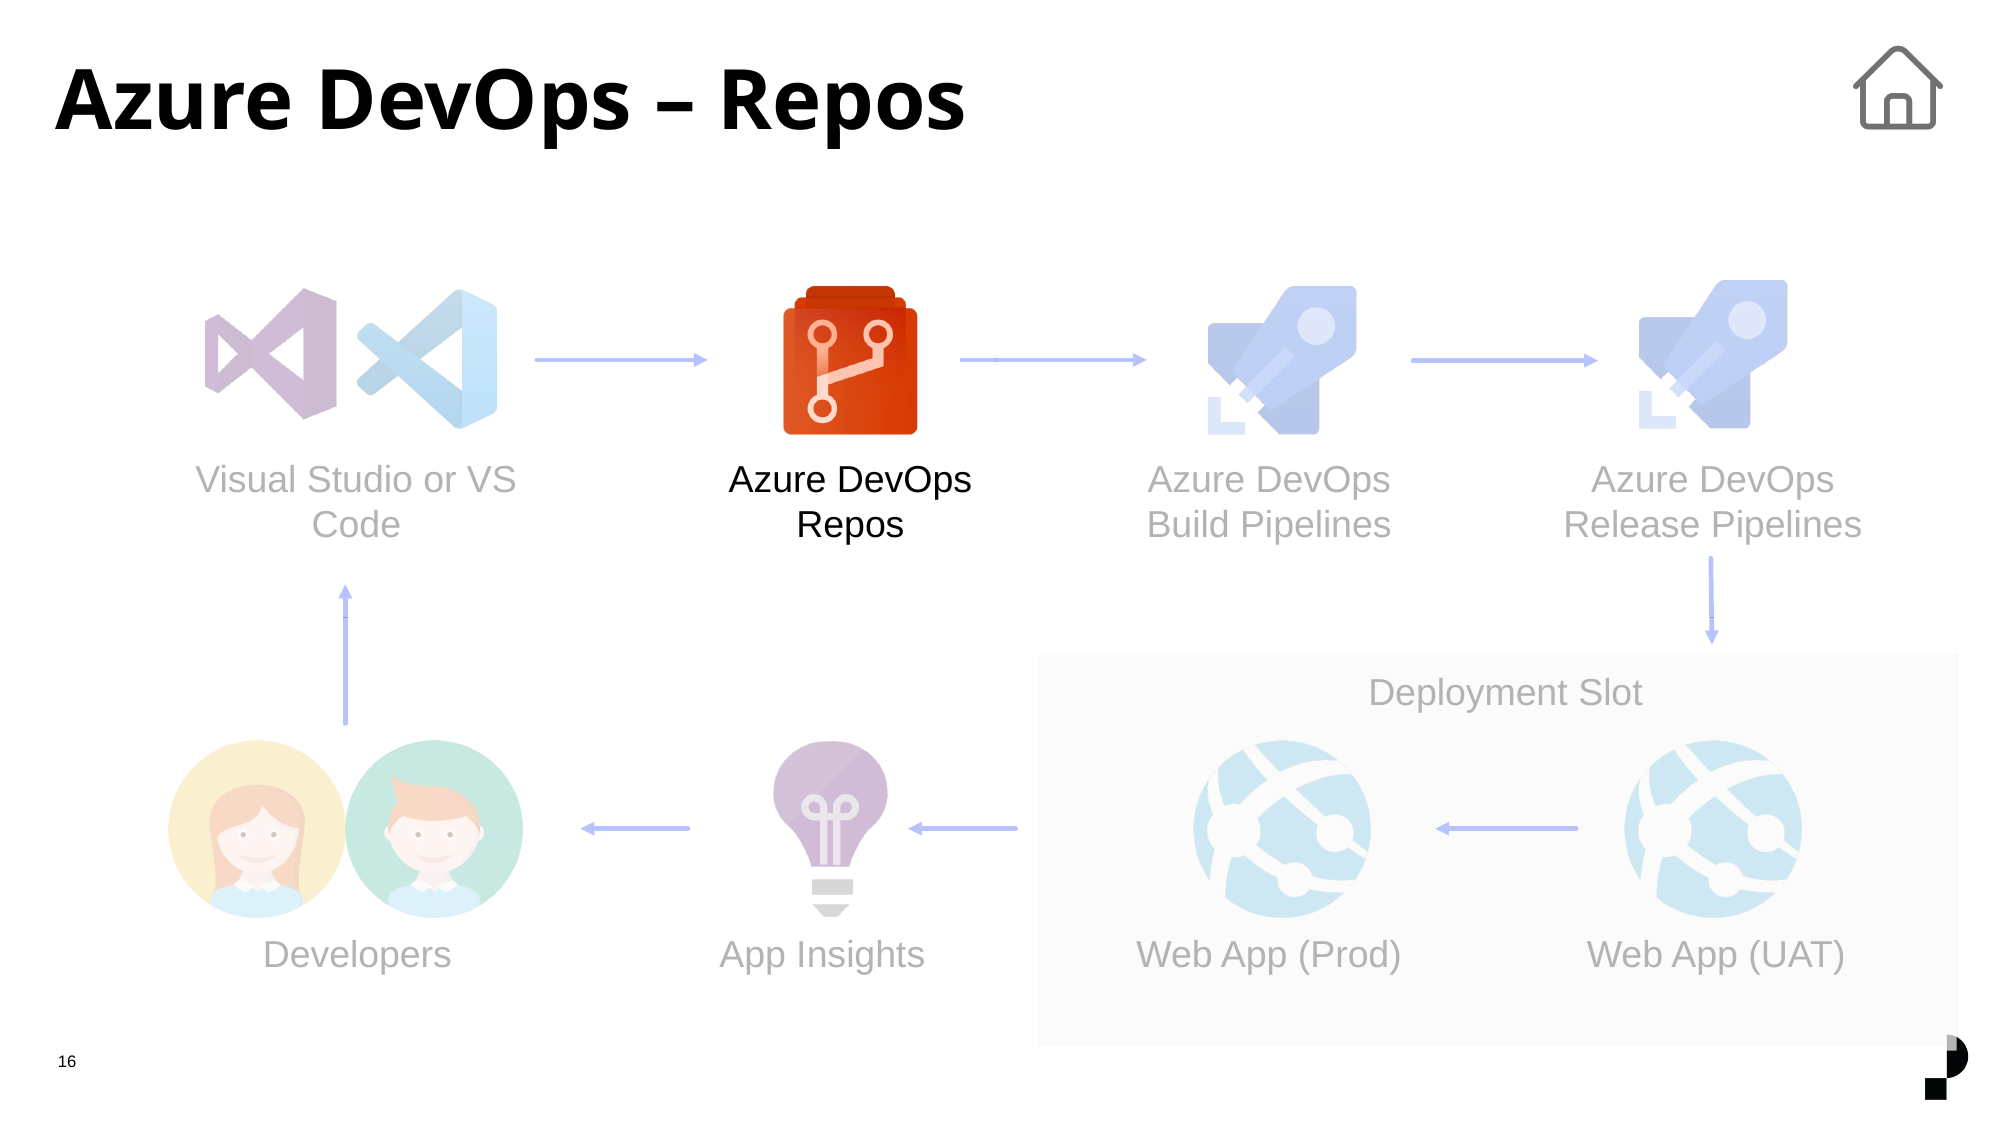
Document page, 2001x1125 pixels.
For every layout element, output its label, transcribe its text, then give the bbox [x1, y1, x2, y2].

text_box [53, 616, 1958, 1052]
picture [1853, 43, 1943, 132]
picture [1624, 265, 1802, 443]
picture [1624, 740, 1802, 918]
picture [761, 271, 939, 449]
text_box [30, 230, 717, 618]
picture [357, 289, 497, 429]
text_box [995, 190, 1998, 618]
list Azure DevOps – Repos [55, 57, 1943, 149]
picture [168, 740, 523, 918]
slide_number 16 [56, 1052, 77, 1071]
picture [198, 281, 343, 426]
picture [1192, 740, 1371, 918]
picture [1192, 271, 1371, 449]
picture [1920, 1028, 1972, 1106]
text_box [950, 326, 997, 406]
text_box Azure DevOps Repos [717, 454, 995, 545]
picture [661, 740, 999, 918]
